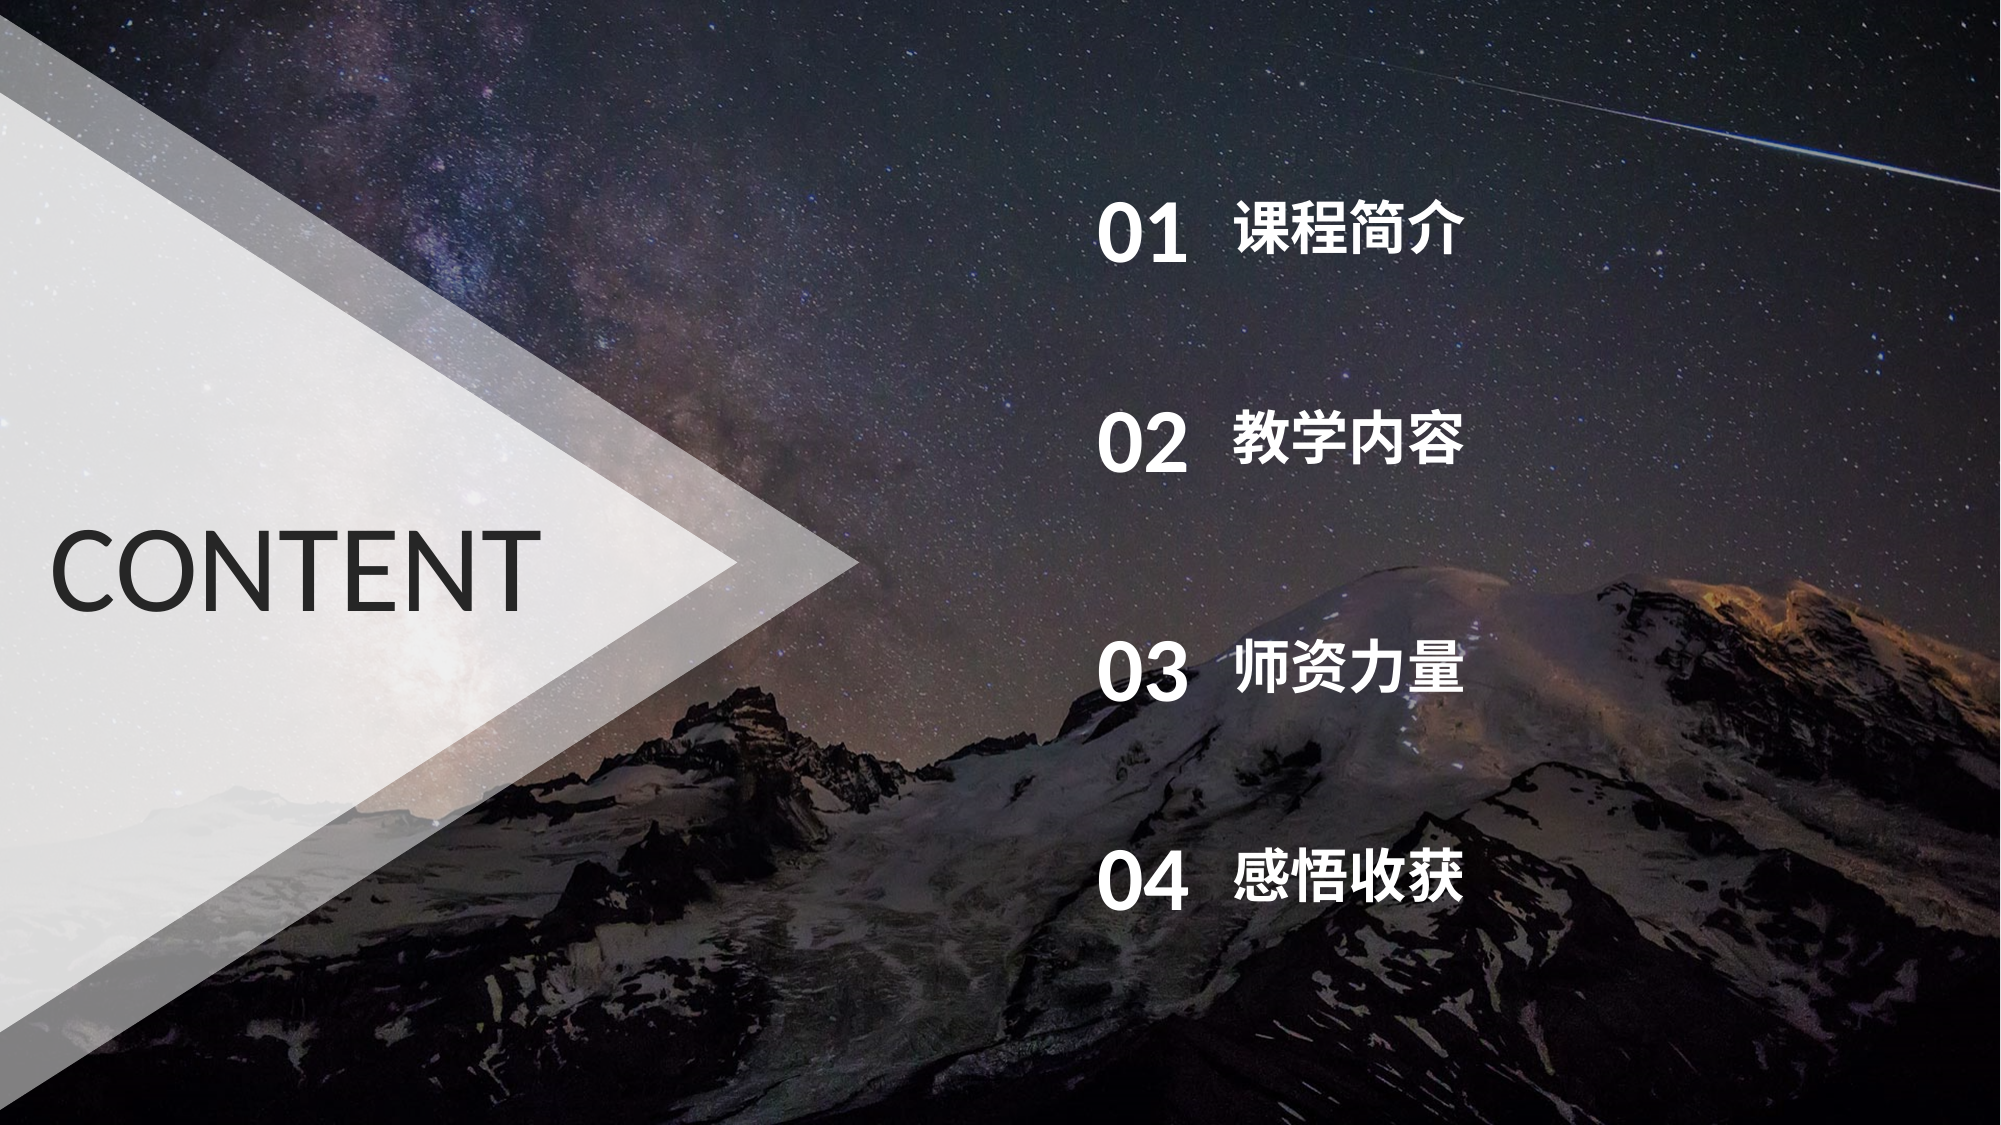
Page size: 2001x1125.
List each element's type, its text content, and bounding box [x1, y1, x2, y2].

picture [0, 0, 2001, 1125]
list 课程简介 [1288, 184, 1818, 270]
list 师资力量 [1288, 622, 1818, 709]
list 感悟收获 [1288, 831, 1818, 918]
list 02 [999, 373, 1288, 500]
list 03 [999, 602, 1288, 729]
list 教学内容 [1288, 393, 1818, 480]
list 01 [999, 163, 1288, 291]
list 04 [999, 811, 1288, 938]
list CONTENT [0, 479, 610, 646]
